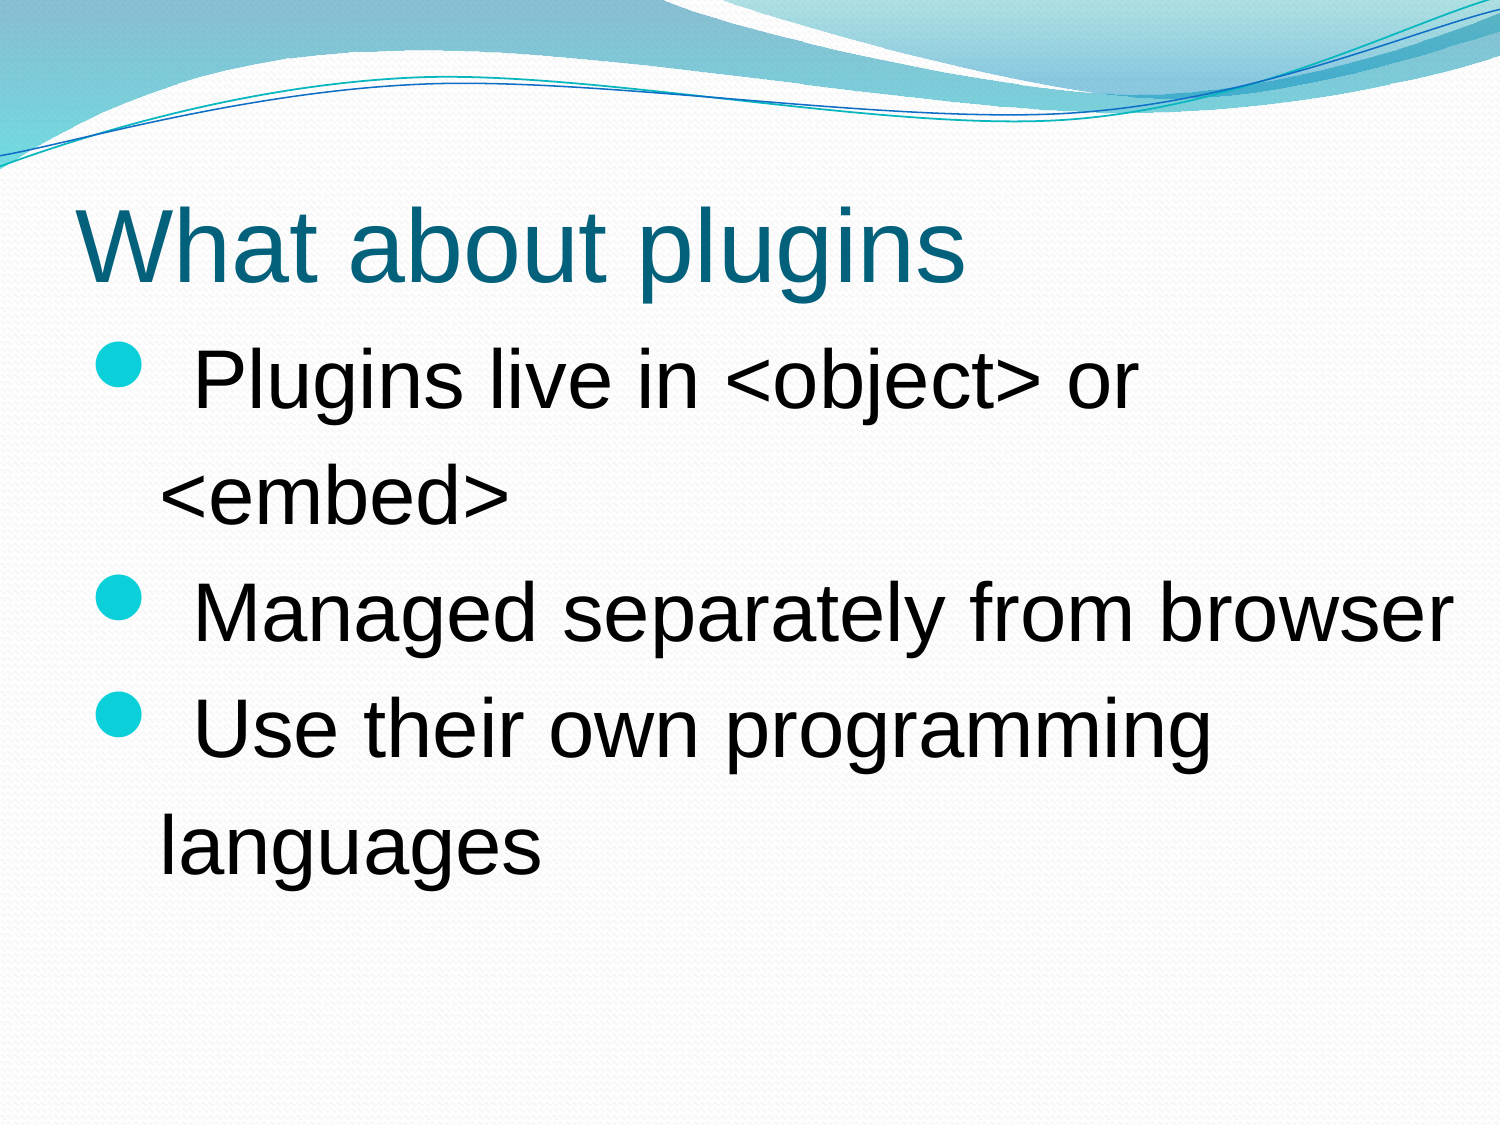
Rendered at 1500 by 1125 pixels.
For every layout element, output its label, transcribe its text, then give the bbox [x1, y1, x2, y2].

title What about plugins [75, 115, 1425, 303]
list Plugins live in <object> or <embed> Managed separately from browser Use their own programming languages [75, 317, 1488, 1038]
